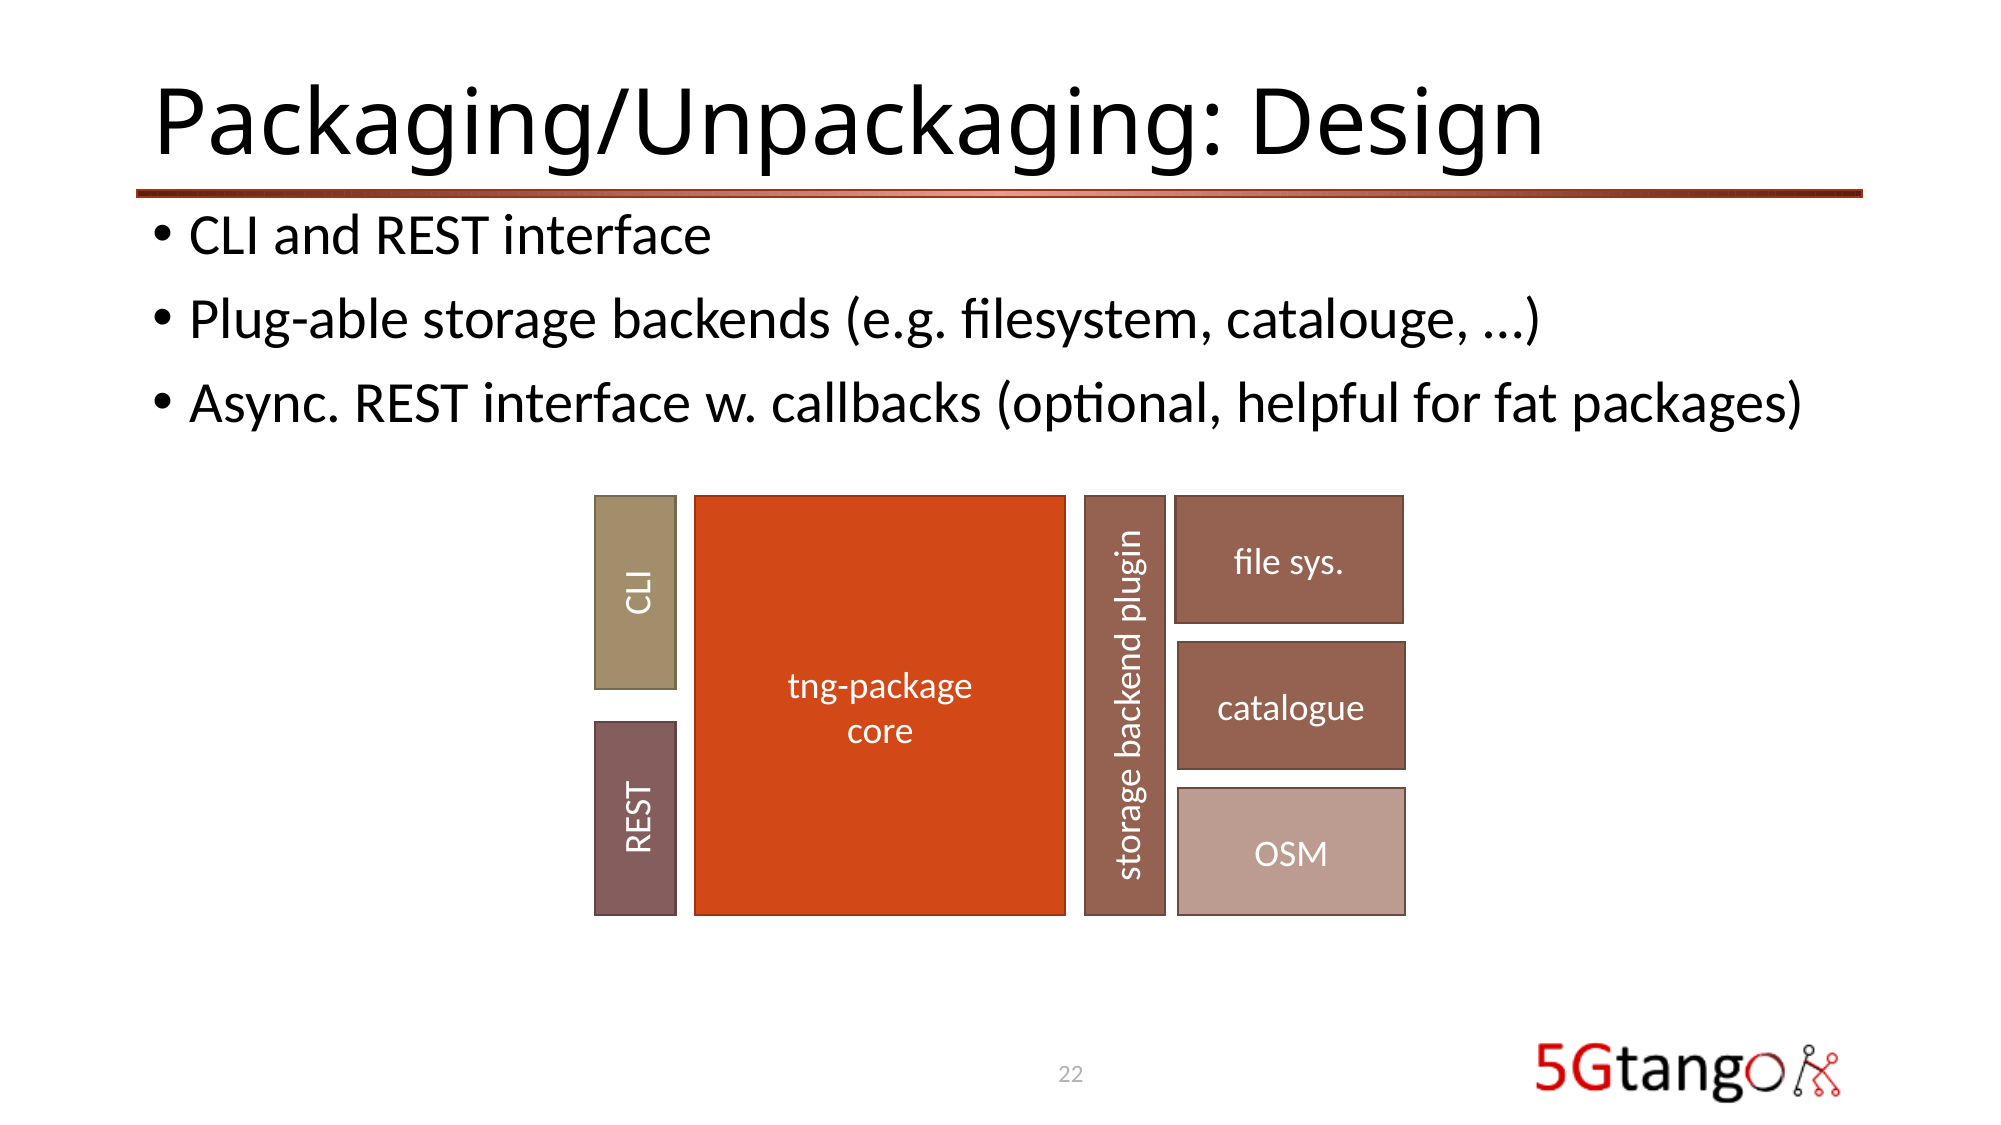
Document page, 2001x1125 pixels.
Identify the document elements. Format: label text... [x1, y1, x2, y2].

list CLI and REST interface Plug-able storage backends (e.g. filesystem, catalouge, …) Async. REST interface w. callbacks (optional, helpful for fat packages) [137, 197, 1863, 1014]
title Packaging/Unpackaging: Design [137, 59, 1863, 190]
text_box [594, 496, 1406, 915]
slide_number 22 [901, 1042, 1099, 1103]
picture [1512, 1031, 1863, 1114]
